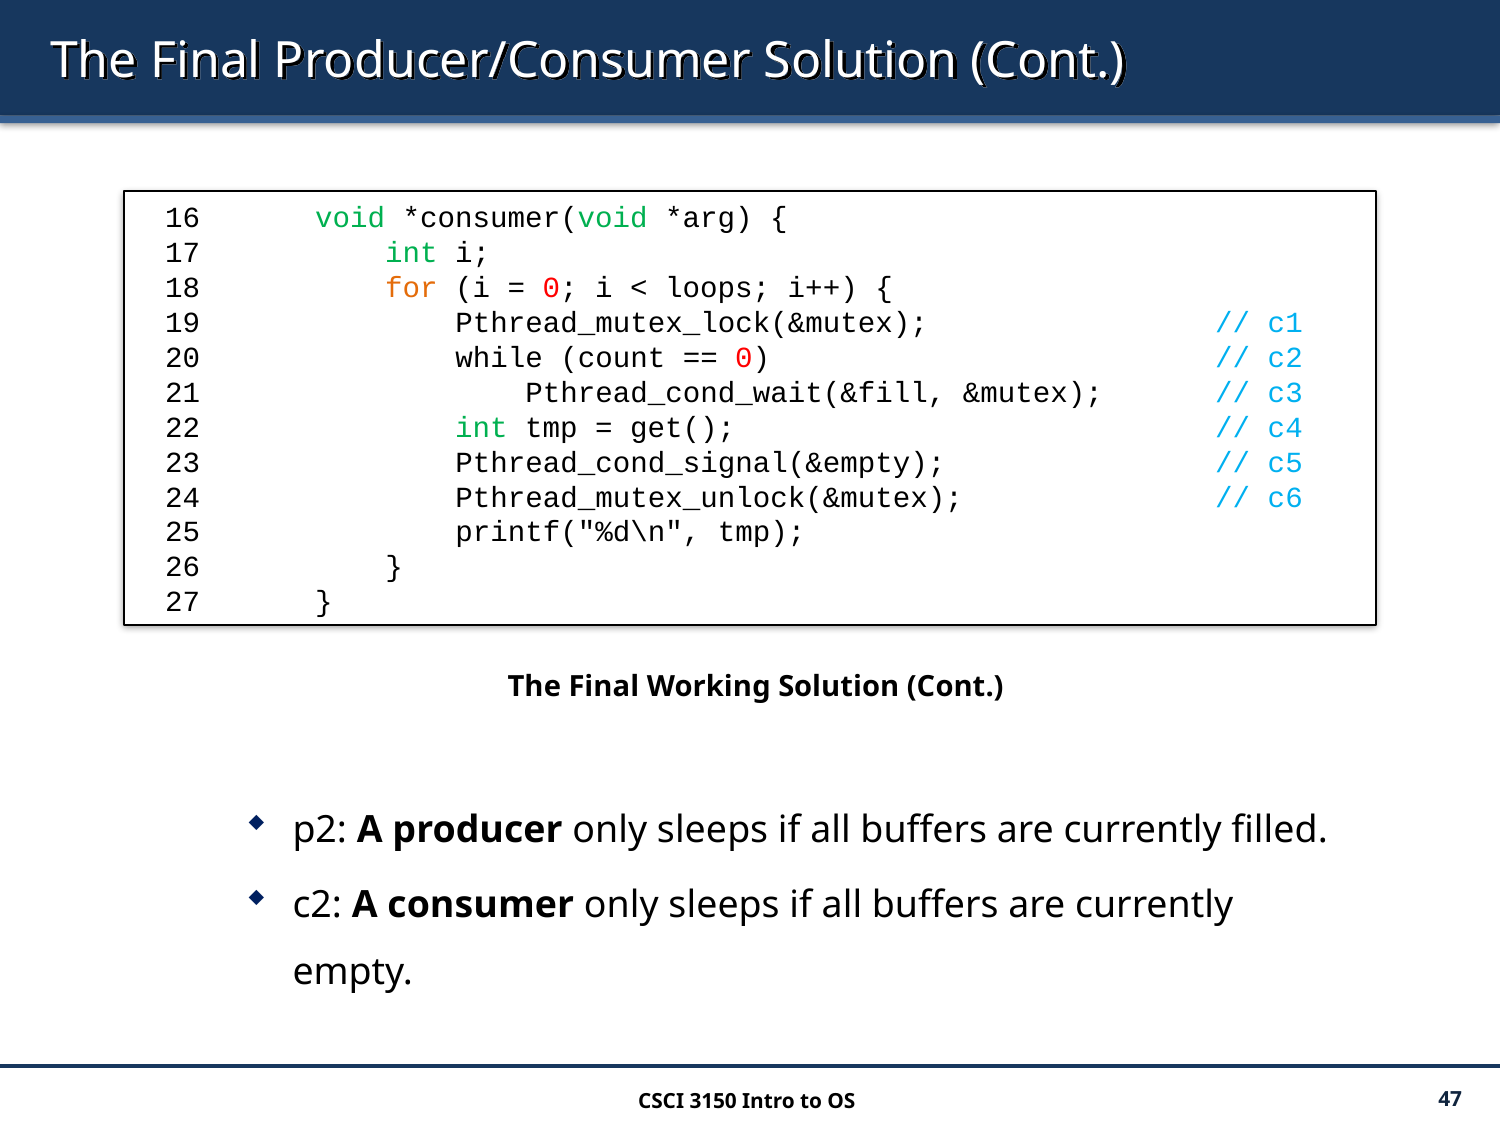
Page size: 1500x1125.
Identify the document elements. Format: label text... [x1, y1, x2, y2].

footer CSCI 3150 Intro to OS [497, 1079, 997, 1117]
list p2: A producer only sleeps if all buffers are currently filled. c2: A consumer only sleeps if all buffers are currently empty. [155, 774, 1379, 977]
text_box The Final Working Solution (Cont.) [492, 660, 1019, 710]
text_box 16 void *consumer(void *arg) { 17 int i; 18 for (i = 0; i < loops; i++) { 19 Pthread_mutex_lock(&mutex); // c1 20 while (count == 0) // c2 21 Pthread_cond_wait(&fill, &mutex); // c3 22 int tmp = get(); // c4 23 Pthread_cond_signal(&empty); // c5 24 Pthread_mutex_unlock(&mutex); // c6 25 printf("%d\n", tmp); 26 } 27 } [121, 188, 1379, 628]
slide_number 47 [1306, 1081, 1483, 1118]
title The Final Producer/Consumer Solution (Cont.) [34, 8, 1477, 106]
